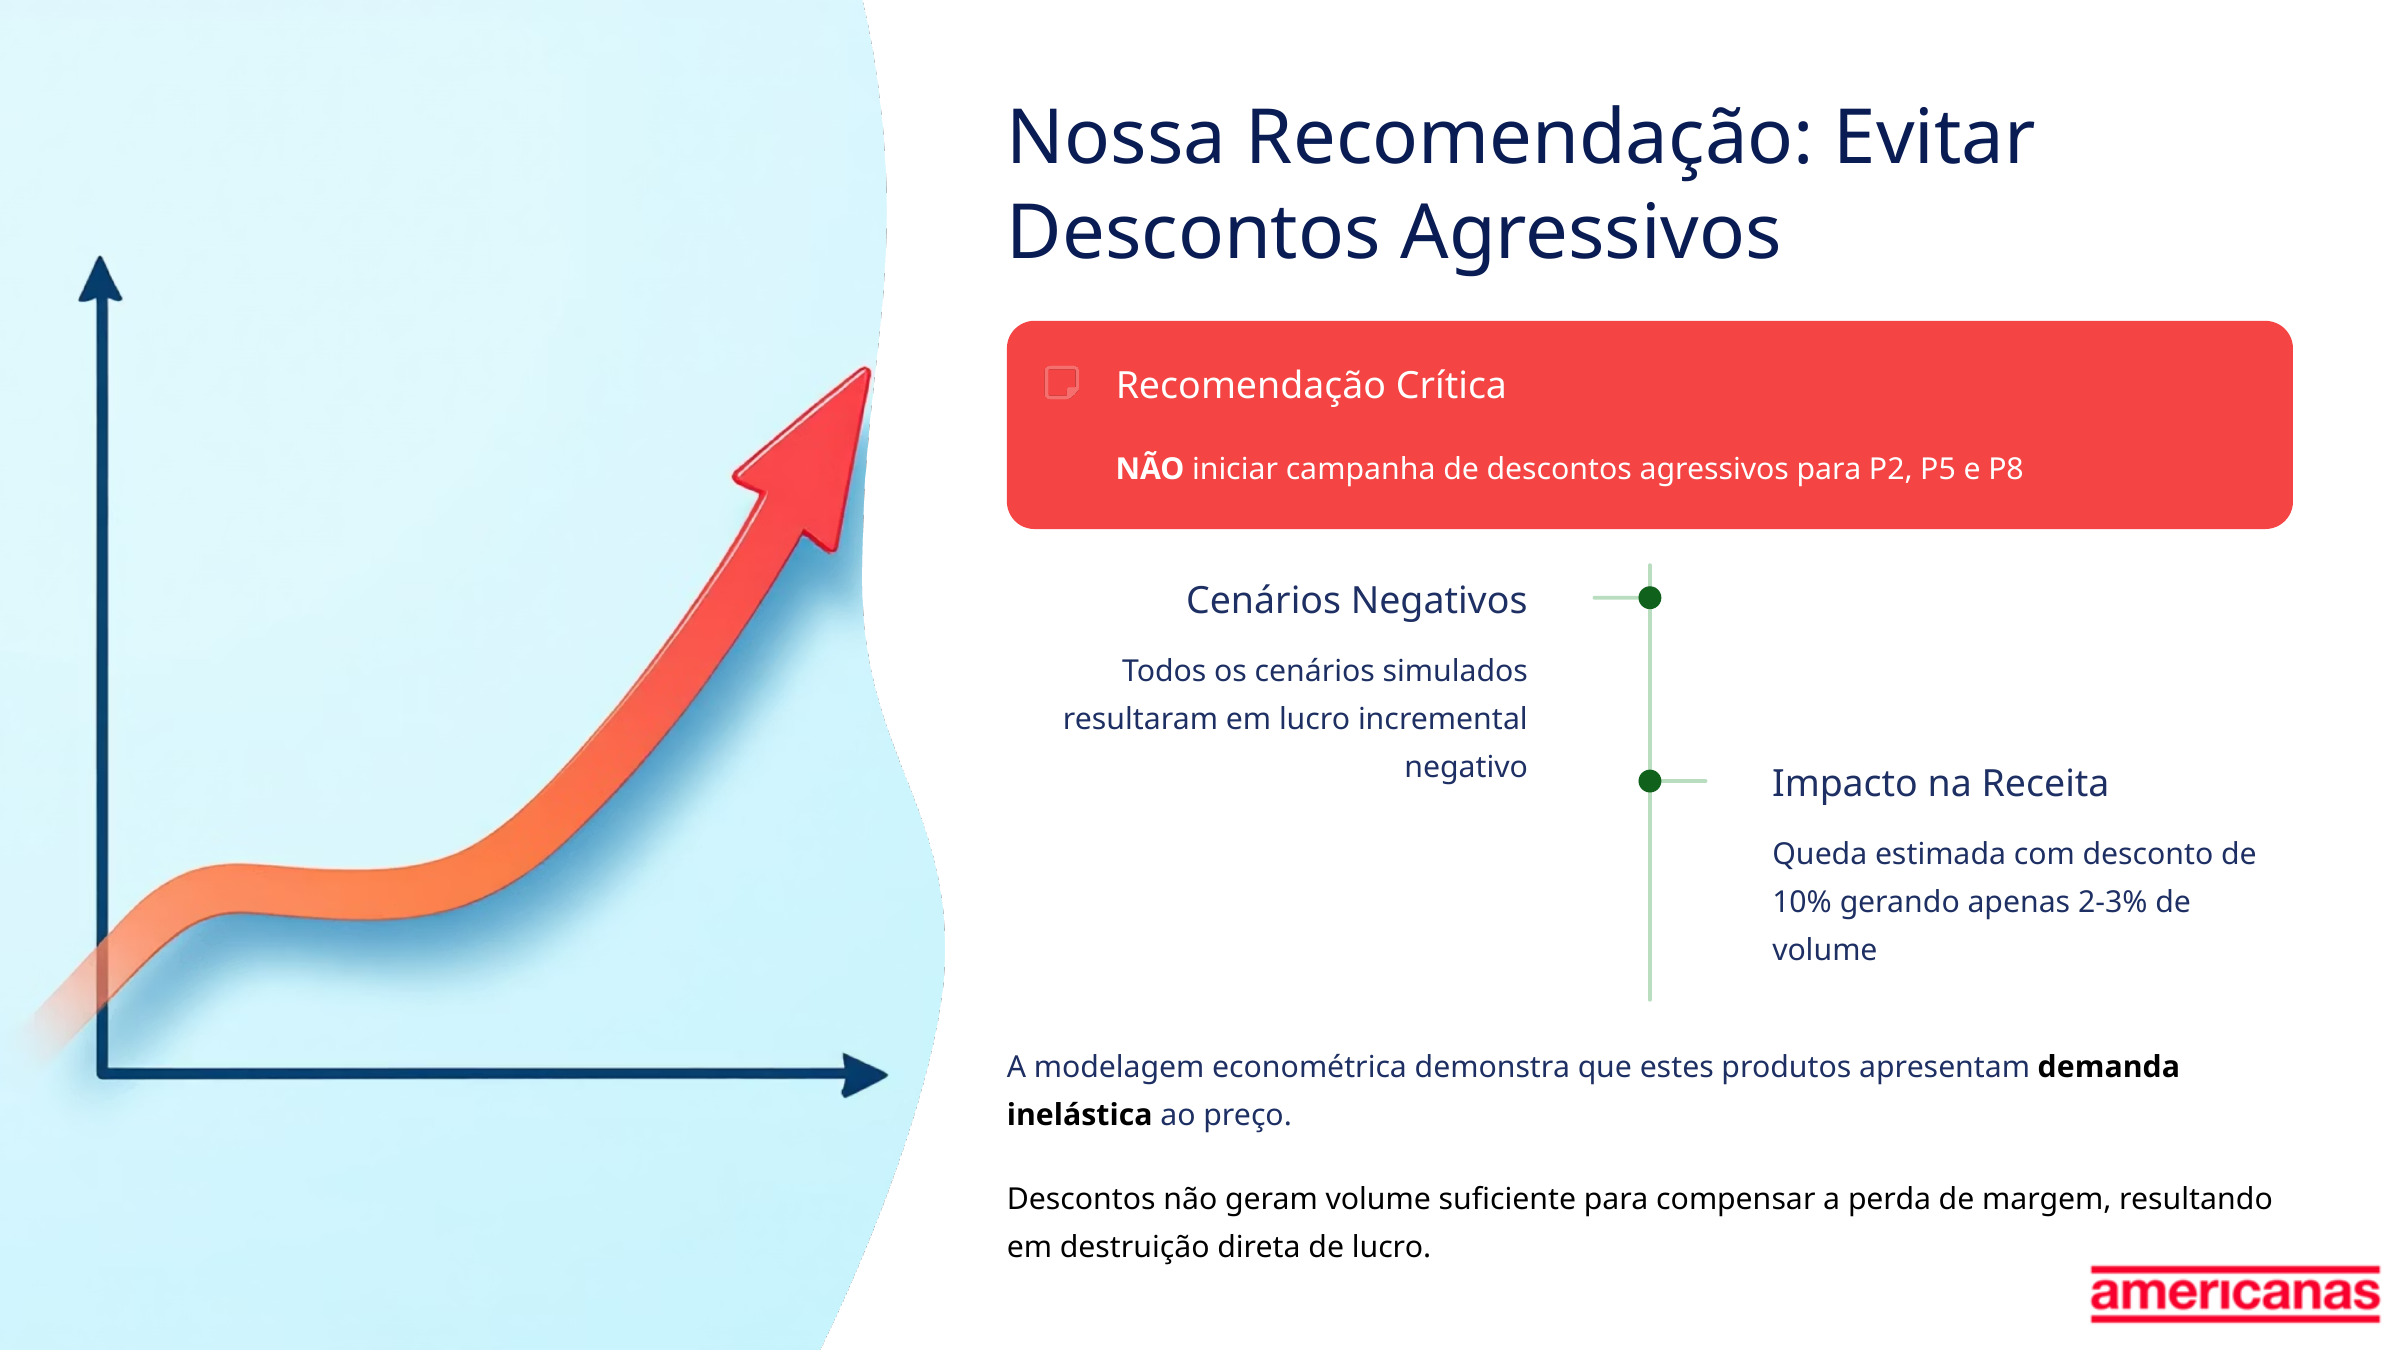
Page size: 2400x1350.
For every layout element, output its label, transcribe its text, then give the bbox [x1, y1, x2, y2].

text_box [1662, 779, 1708, 783]
picture [0, 0, 945, 1350]
text_box Cenários Negativos [1145, 573, 1528, 622]
picture [2081, 1260, 2389, 1339]
text_box [1006, 320, 2293, 530]
picture [1037, 363, 1086, 402]
text_box [1648, 610, 1652, 769]
text_box A modelagem econométrica demonstra que estes produtos apresentam demanda inelástica ao preço. [1006, 1036, 2293, 1134]
text_box Nossa Recomendação: Evitar Descontos Agressivos [1006, 84, 2293, 276]
text_box [1638, 769, 1662, 793]
text_box NÃO iniciar campanha de descontos agressivos para P2, P5 e P8 [1115, 437, 2263, 487]
text_box Impacto na Receita [1772, 757, 2155, 805]
text_box [1638, 586, 1662, 610]
text_box Queda estimada com desconto de 10% gerando apenas 2-3% de volume [1772, 823, 2293, 921]
text_box Recomendação Crítica [1115, 359, 1525, 407]
text_box Descontos não geram volume suficiente para compensar a perda de margem, resultando em destruição direta de lucro. [1006, 1168, 2293, 1266]
text_box Todos os cenários simulados resultaram em lucro incremental negativo [1006, 639, 1528, 787]
text_box [1648, 563, 1652, 586]
text_box [1592, 595, 1638, 600]
text_box [1648, 793, 1652, 1002]
